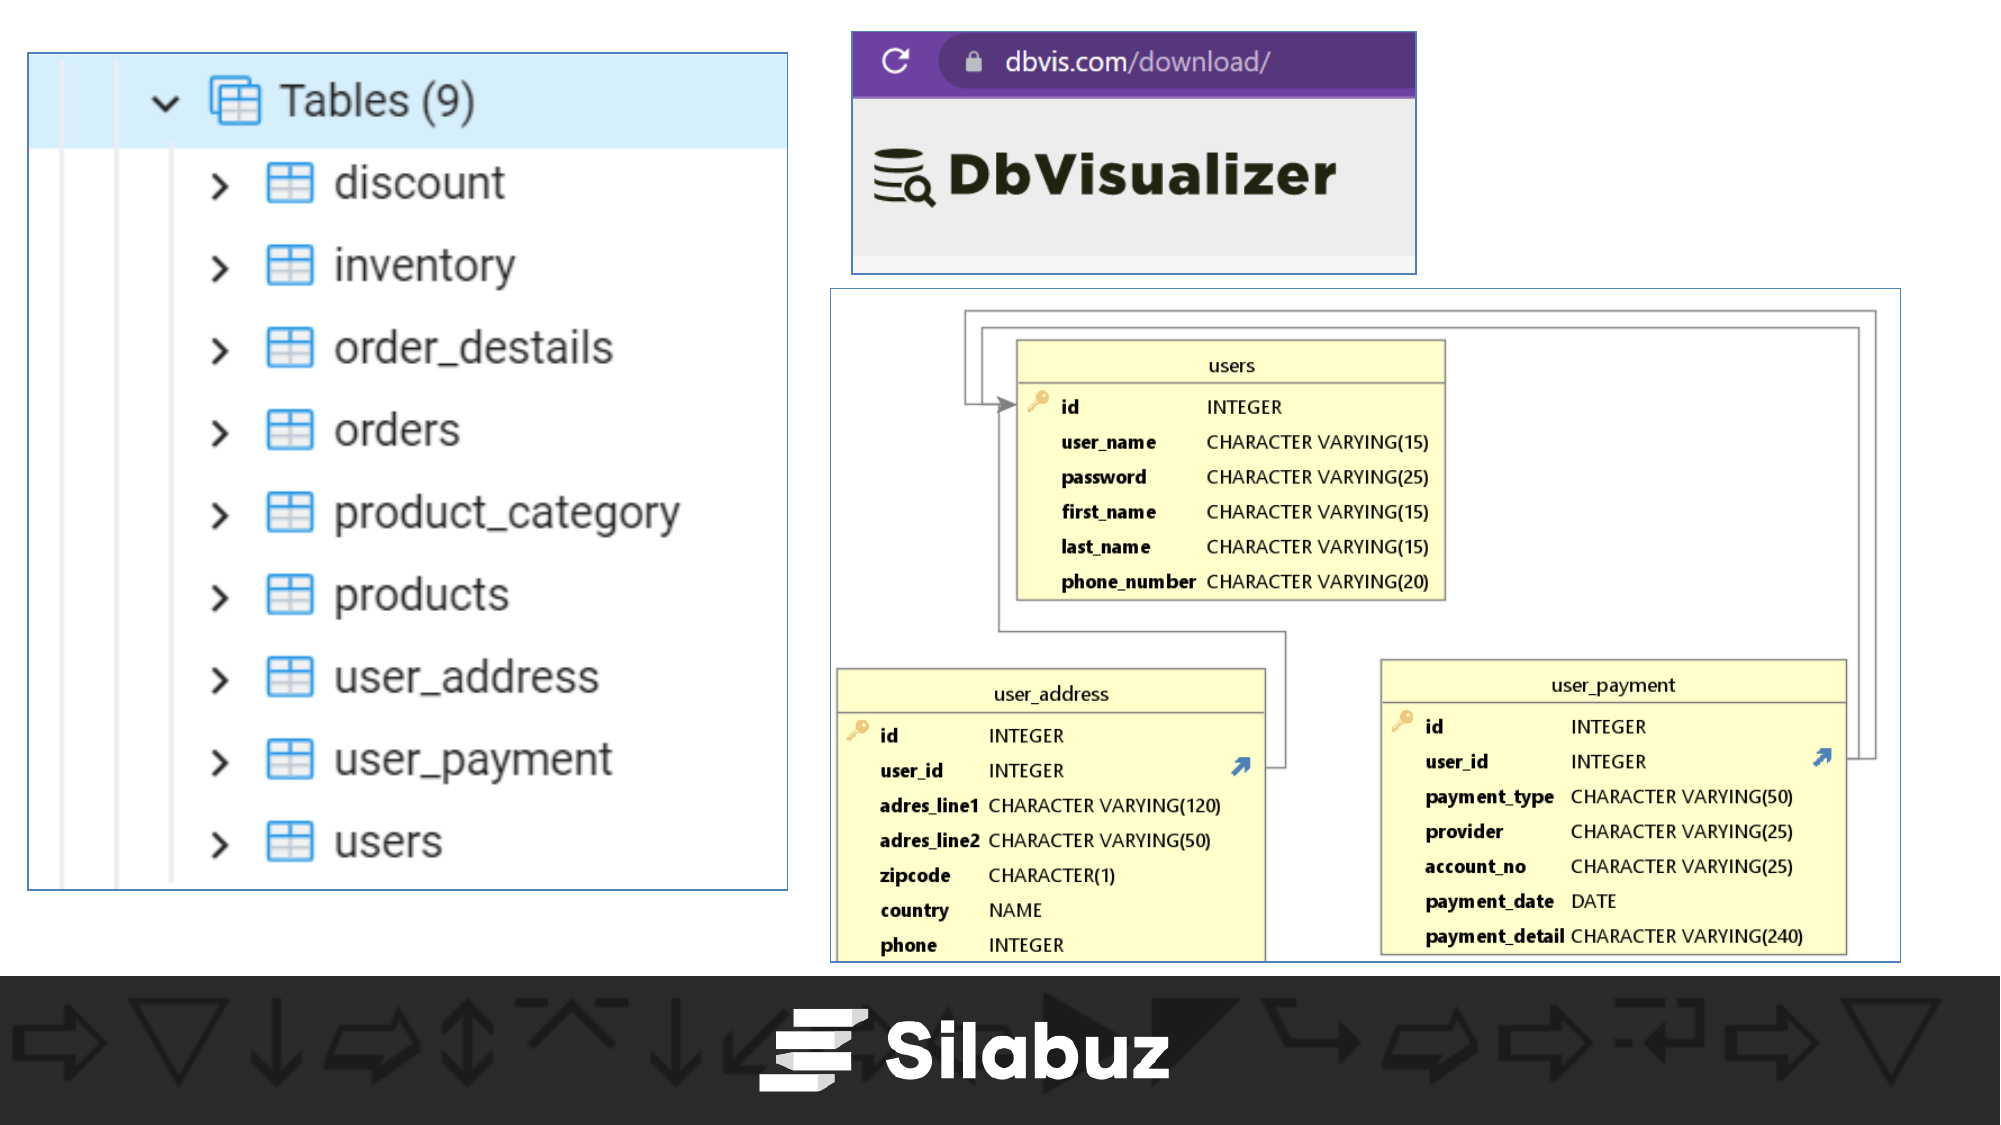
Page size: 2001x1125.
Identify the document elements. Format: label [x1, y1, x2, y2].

picture [852, 31, 1416, 274]
picture [0, 976, 2000, 1125]
picture [28, 53, 787, 890]
picture [830, 288, 1901, 962]
